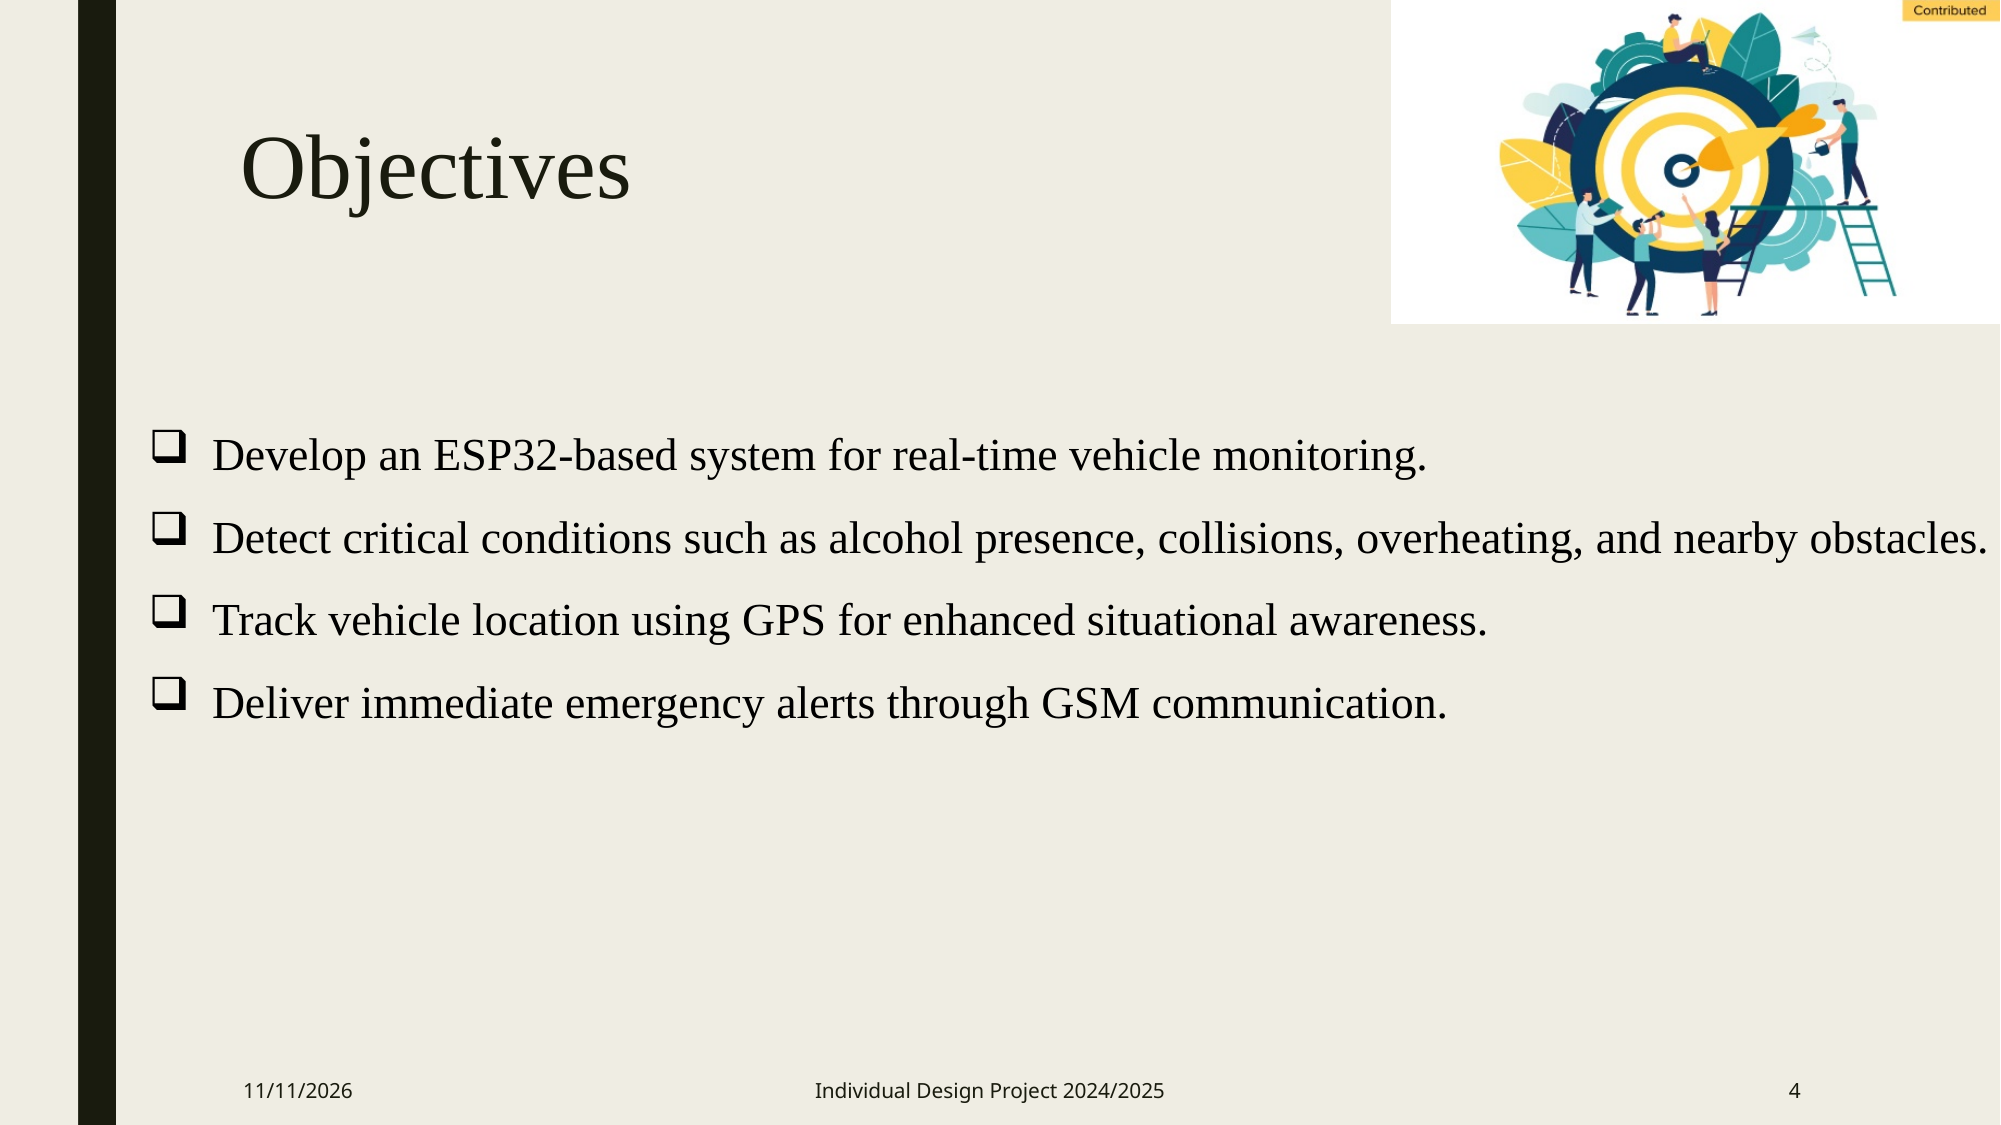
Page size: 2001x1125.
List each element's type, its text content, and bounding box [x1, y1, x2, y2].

slide_number 4 [1553, 1058, 1816, 1125]
footer Individual Design Project 2024/2025 [474, 1058, 1505, 1125]
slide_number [228, 1058, 426, 1125]
picture [1391, 0, 2000, 324]
list Develop an ESP32-based system for real-time vehicle monitoring. Detect critical conditions such as alcohol presence, collisions, overheating, and nearby obstacles. Track vehicle location using GPS for enhanced situational awareness. Deliver immediate emergency alerts through GSM communication. [133, 236, 2000, 889]
title Objectives [225, 112, 1391, 236]
